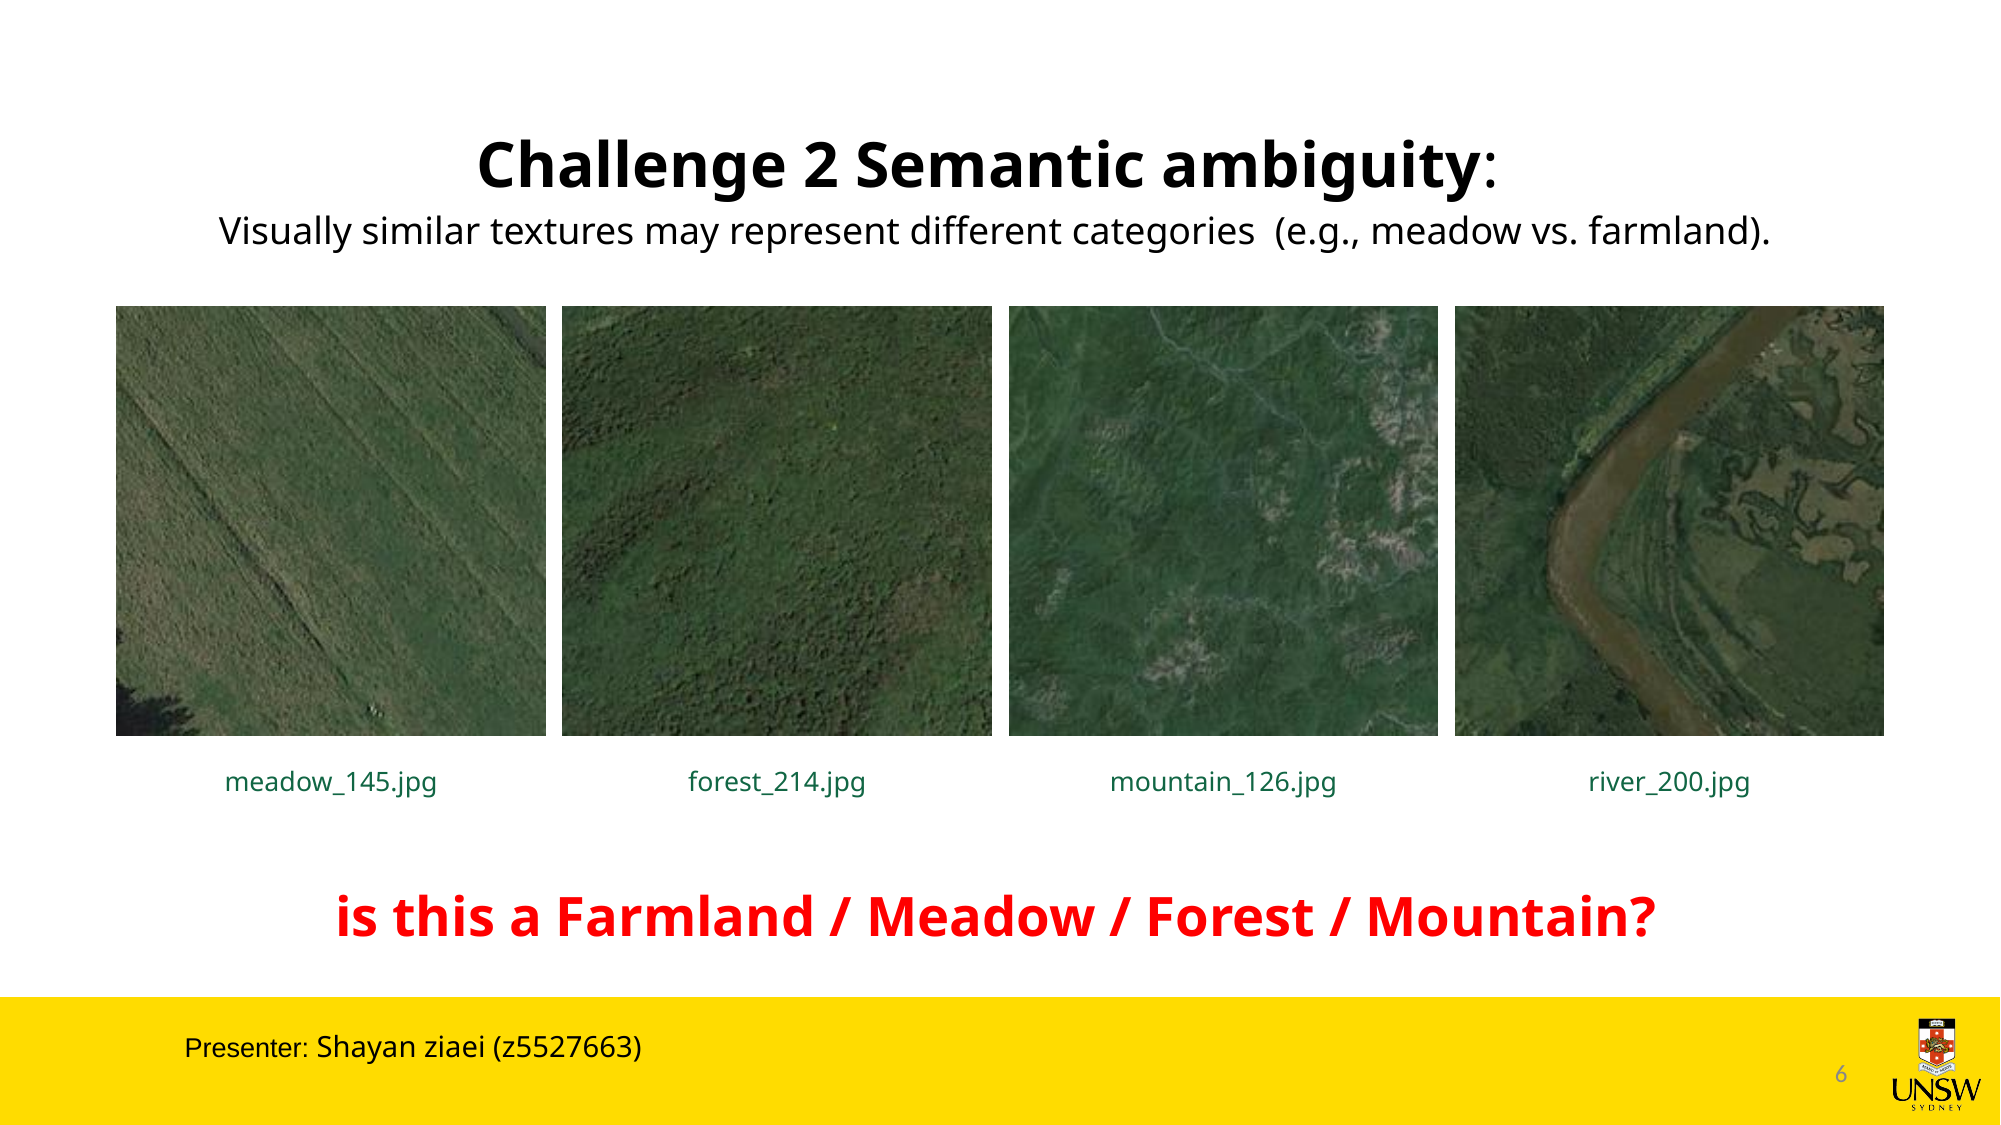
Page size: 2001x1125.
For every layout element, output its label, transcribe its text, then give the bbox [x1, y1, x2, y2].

picture [1887, 1007, 1986, 1122]
text_box Presenter: Shayan ziaei (z5527663) [19, 1021, 1222, 1072]
picture [1454, 306, 1885, 736]
picture [116, 306, 546, 736]
text_box Challenge 2 Semantic ambiguity: Visually similar textures may represent different categories (e.g., meadow vs. farmland). [116, 95, 1876, 271]
text_box river_200.jpg [1504, 744, 1836, 815]
text_box meadow_145.jpg [165, 744, 497, 815]
slide_number ‹#› [1412, 1042, 1863, 1103]
picture [1008, 306, 1439, 736]
text_box mountain_126.jpg [1057, 744, 1389, 815]
picture [562, 306, 992, 736]
text_box is this a Farmland / Meadow / Forest / Mountain? [242, 854, 1750, 966]
text_box forest_214.jpg [619, 744, 936, 815]
